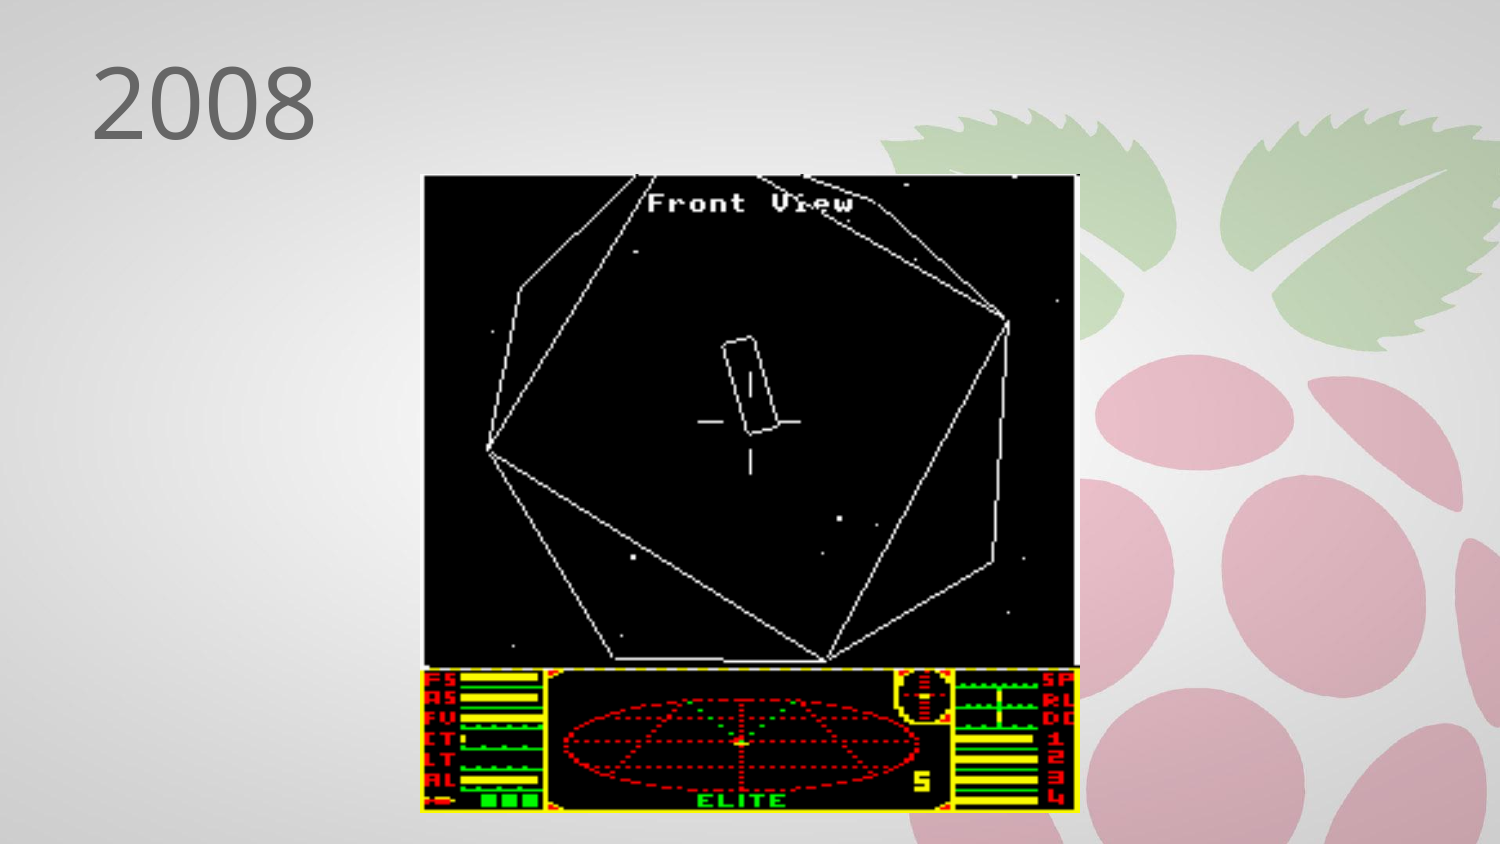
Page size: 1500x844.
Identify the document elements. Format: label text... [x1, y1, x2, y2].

picture [0, 0, 1500, 844]
title 2008 [75, 33, 1425, 175]
